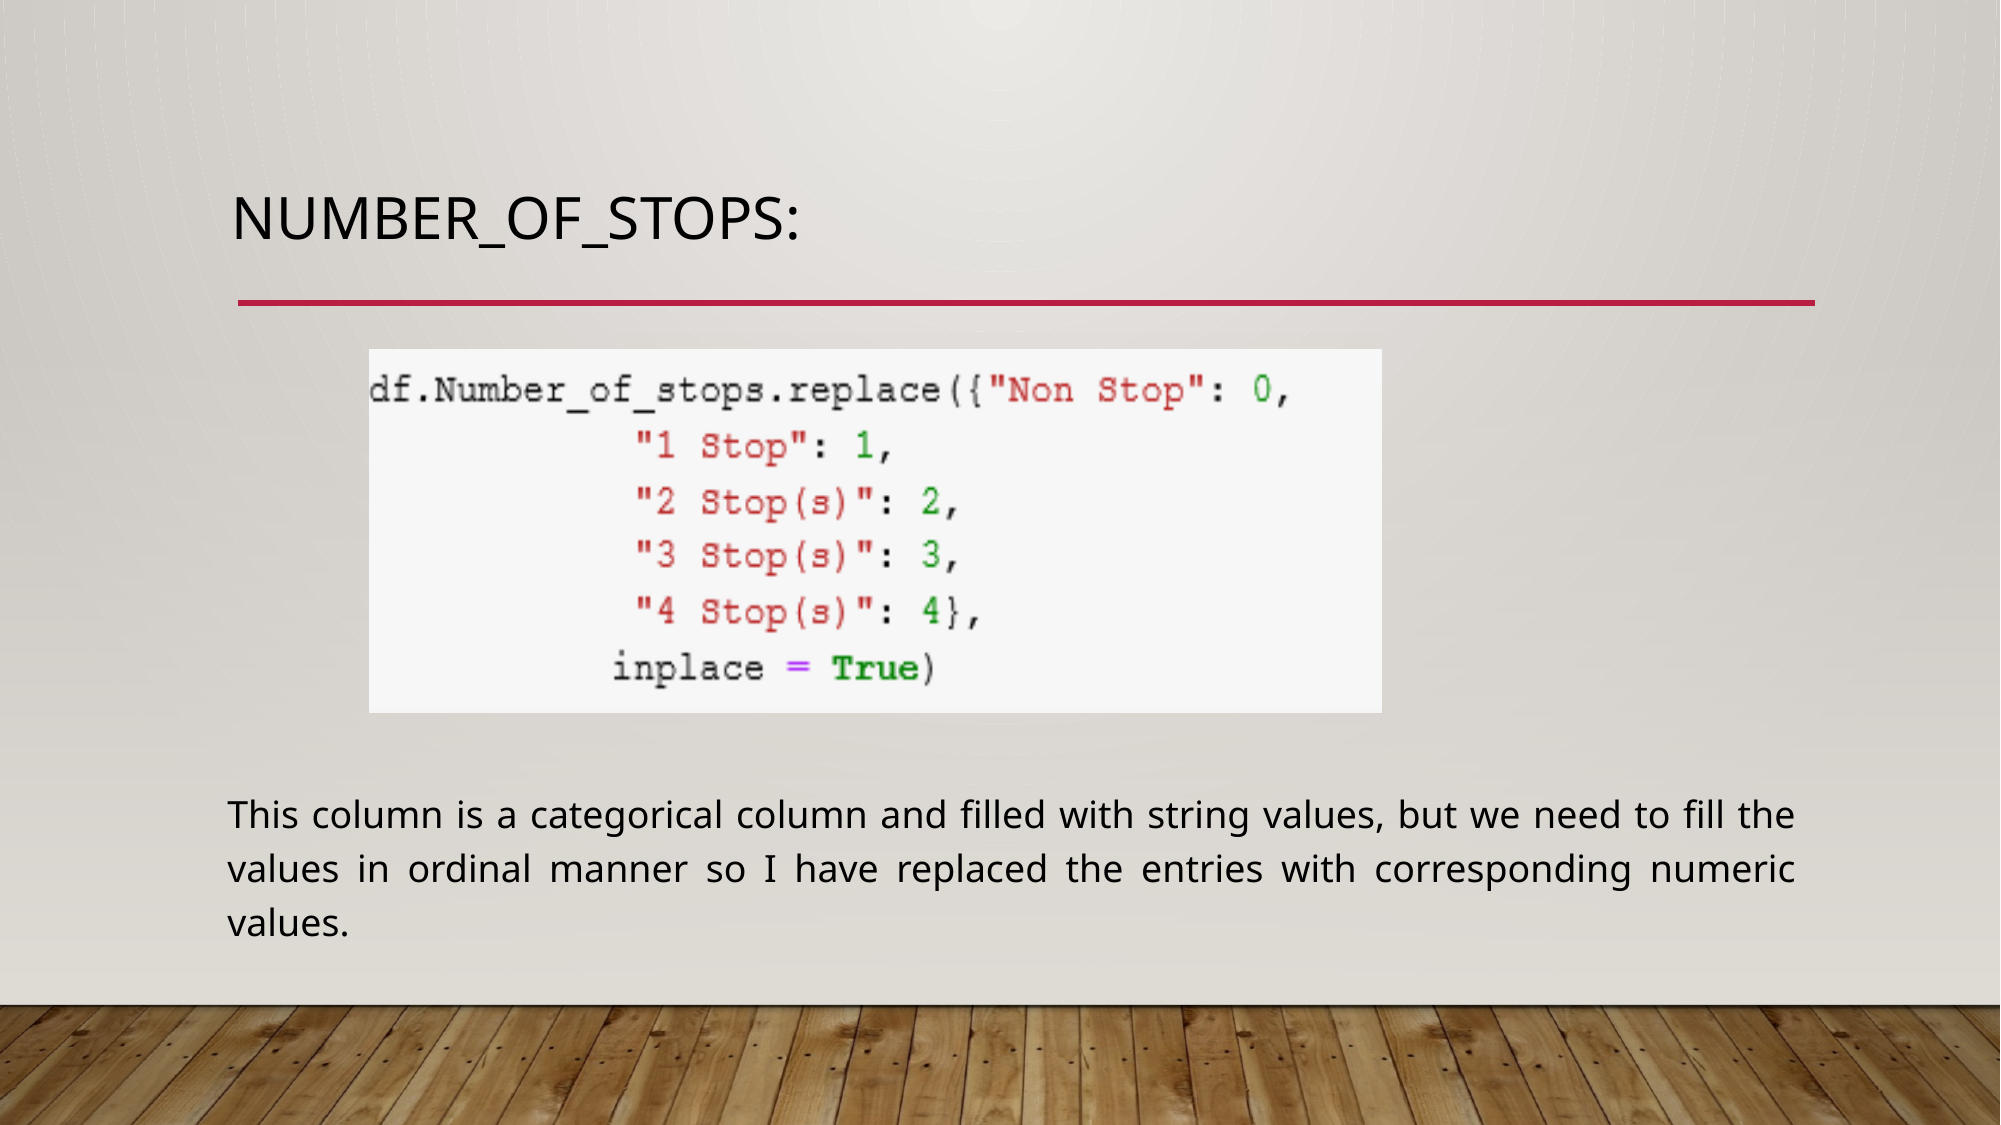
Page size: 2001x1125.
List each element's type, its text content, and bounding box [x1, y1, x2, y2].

list This column is a categorical column and filled with string values, but we need to fill the values in ordinal manner so I have replaced the entries with corresponding numeric values. [174, 774, 1813, 988]
picture [368, 349, 1382, 713]
title Number_of_stops: [216, 181, 1972, 332]
picture [0, 1005, 2000, 1125]
